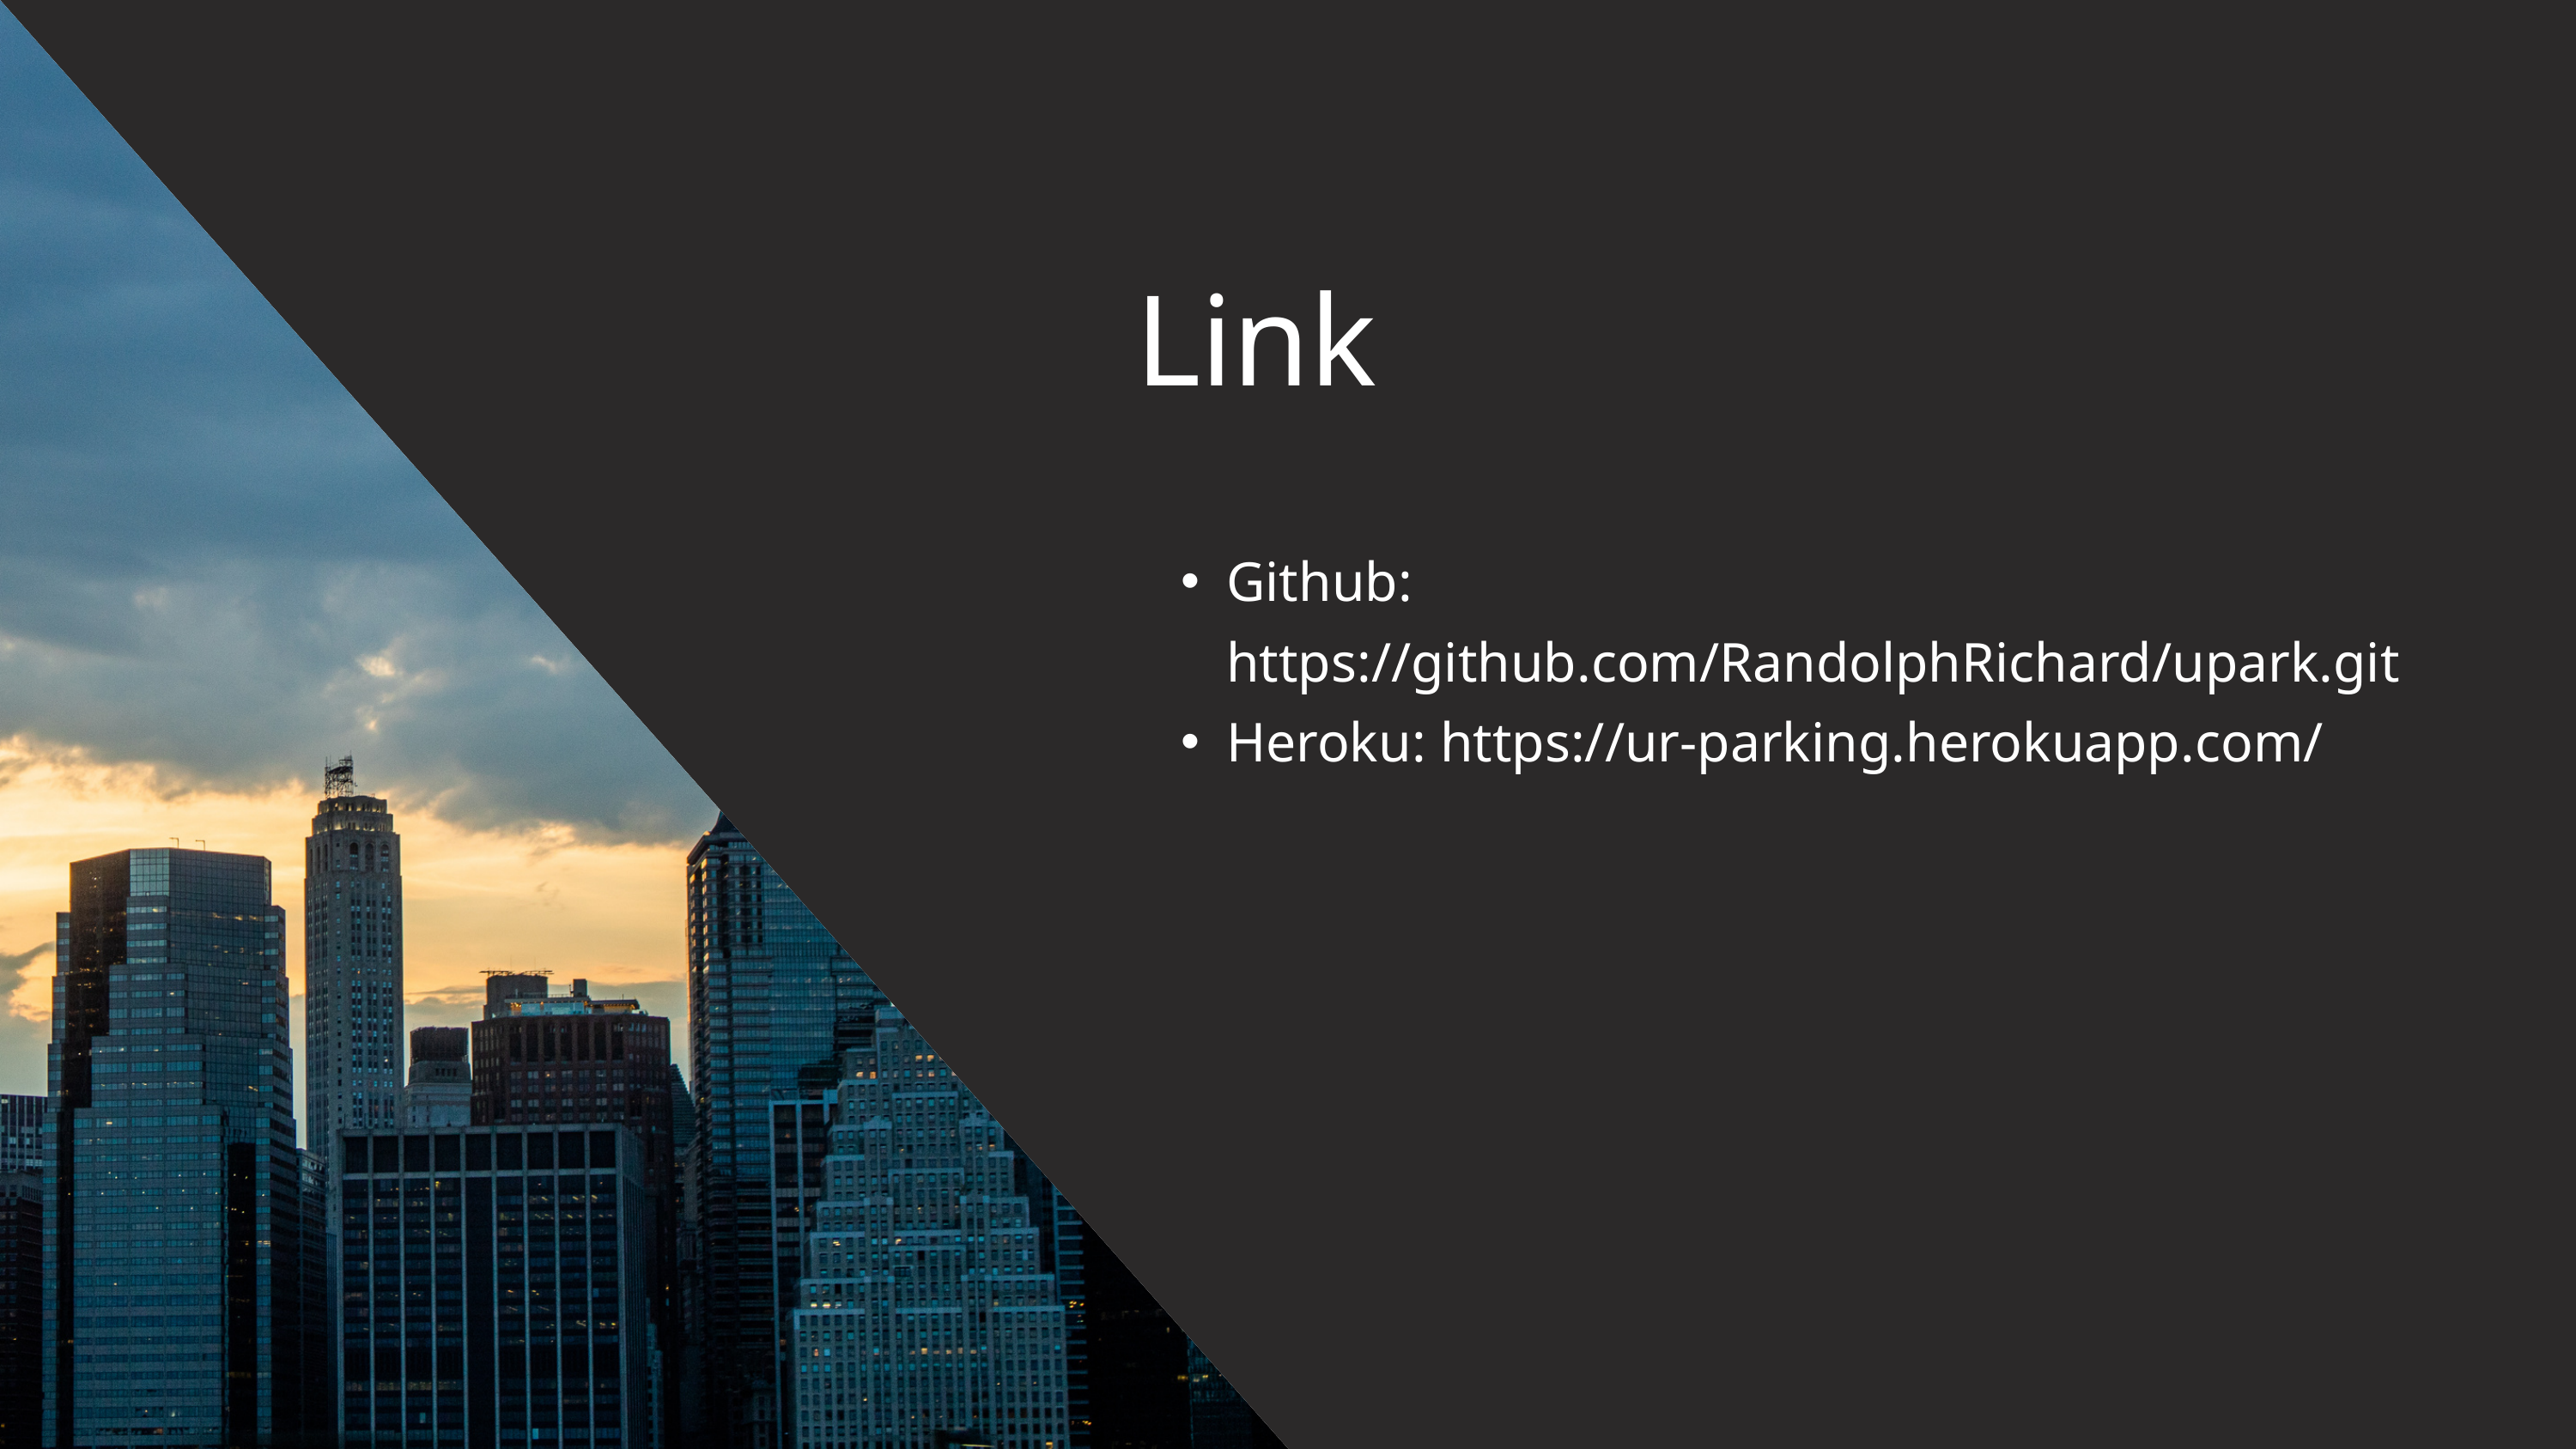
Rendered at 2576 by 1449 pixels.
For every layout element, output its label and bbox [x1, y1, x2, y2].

text_box [0, 0, 1290, 1449]
text_box [1134, 260, 2432, 767]
